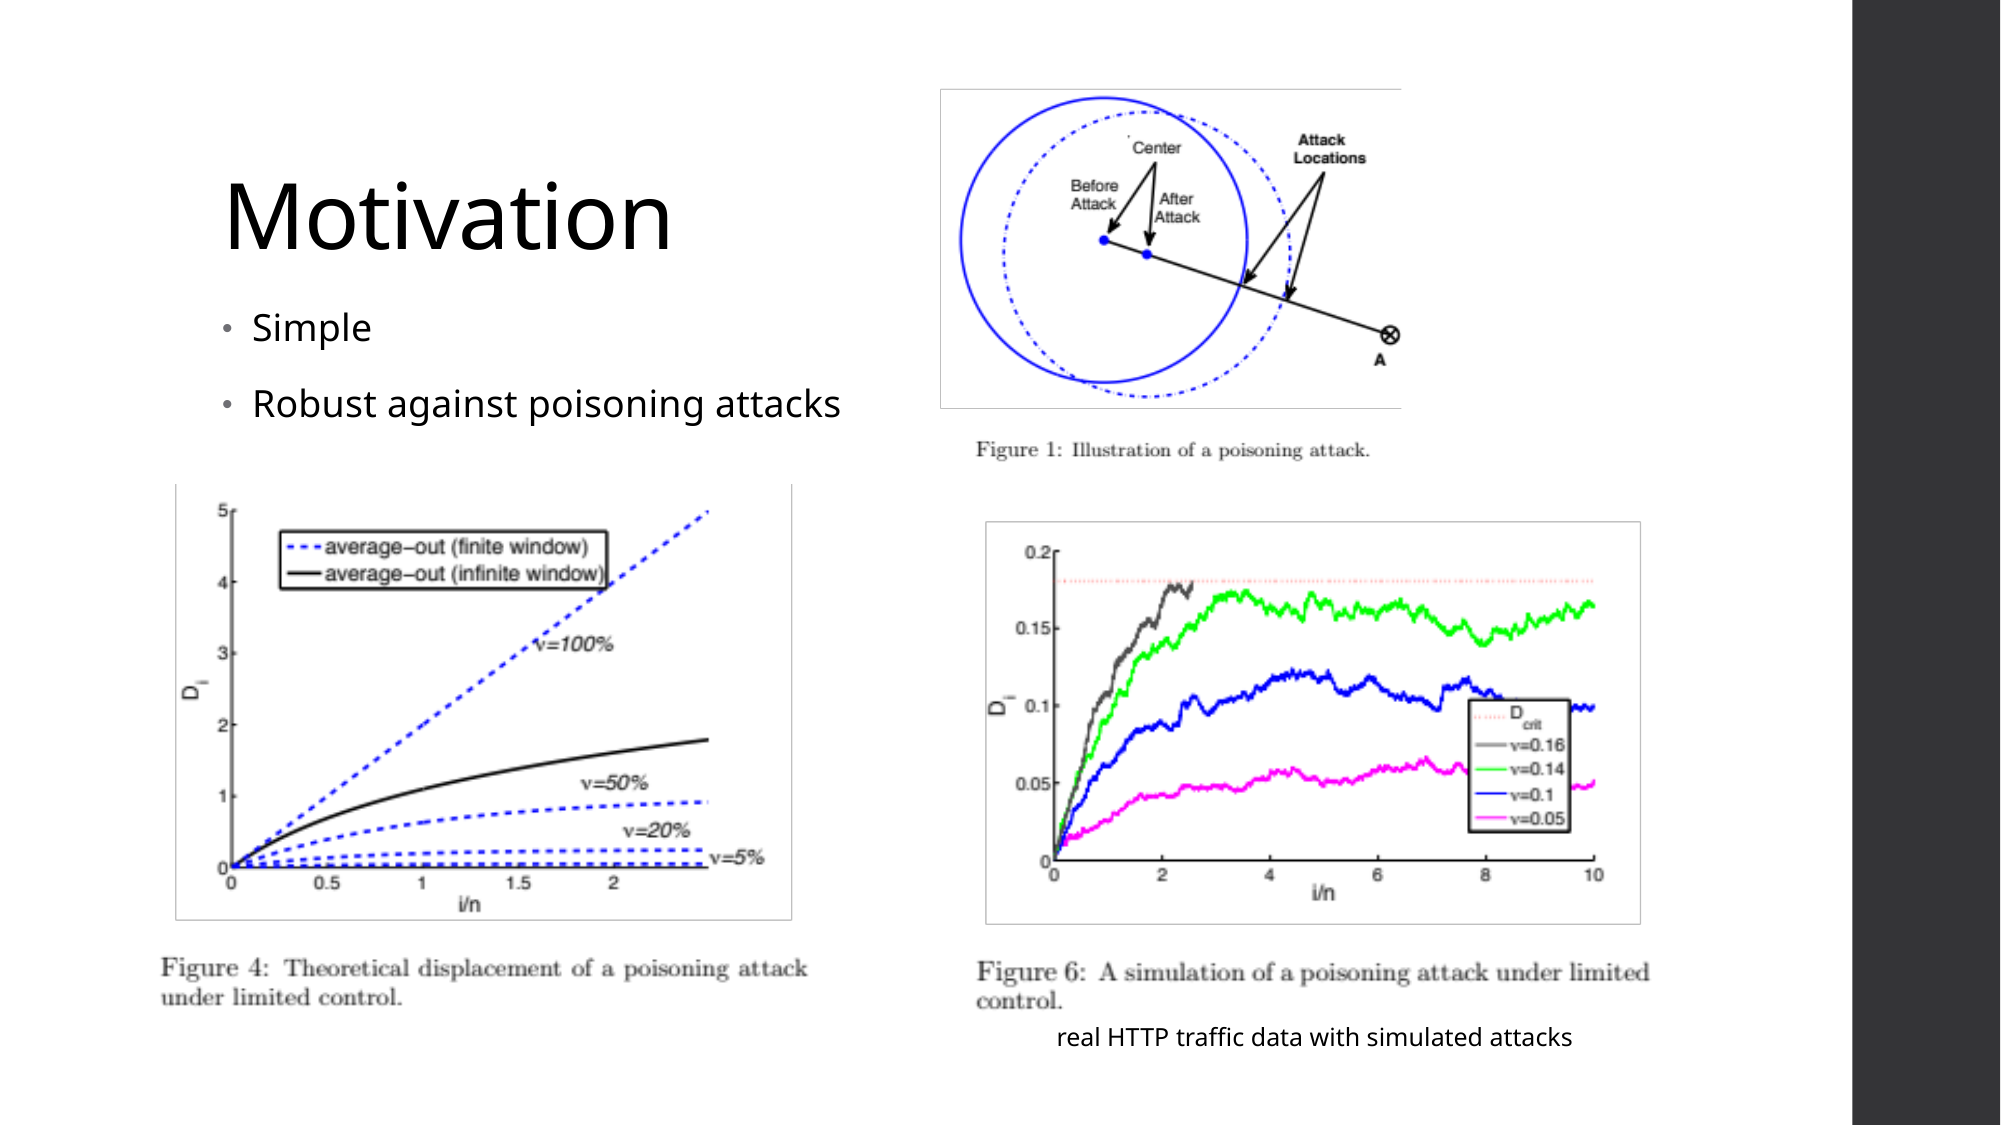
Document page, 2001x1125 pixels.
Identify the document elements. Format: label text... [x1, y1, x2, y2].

list Simple Robust against poisoning attacks [206, 299, 1617, 1014]
picture [141, 484, 811, 1015]
picture [967, 518, 1664, 1015]
text_box real HTTP traffic data with simulated attacks [1041, 1024, 1589, 1059]
picture [911, 78, 1402, 477]
title Motivation [206, 60, 1797, 278]
